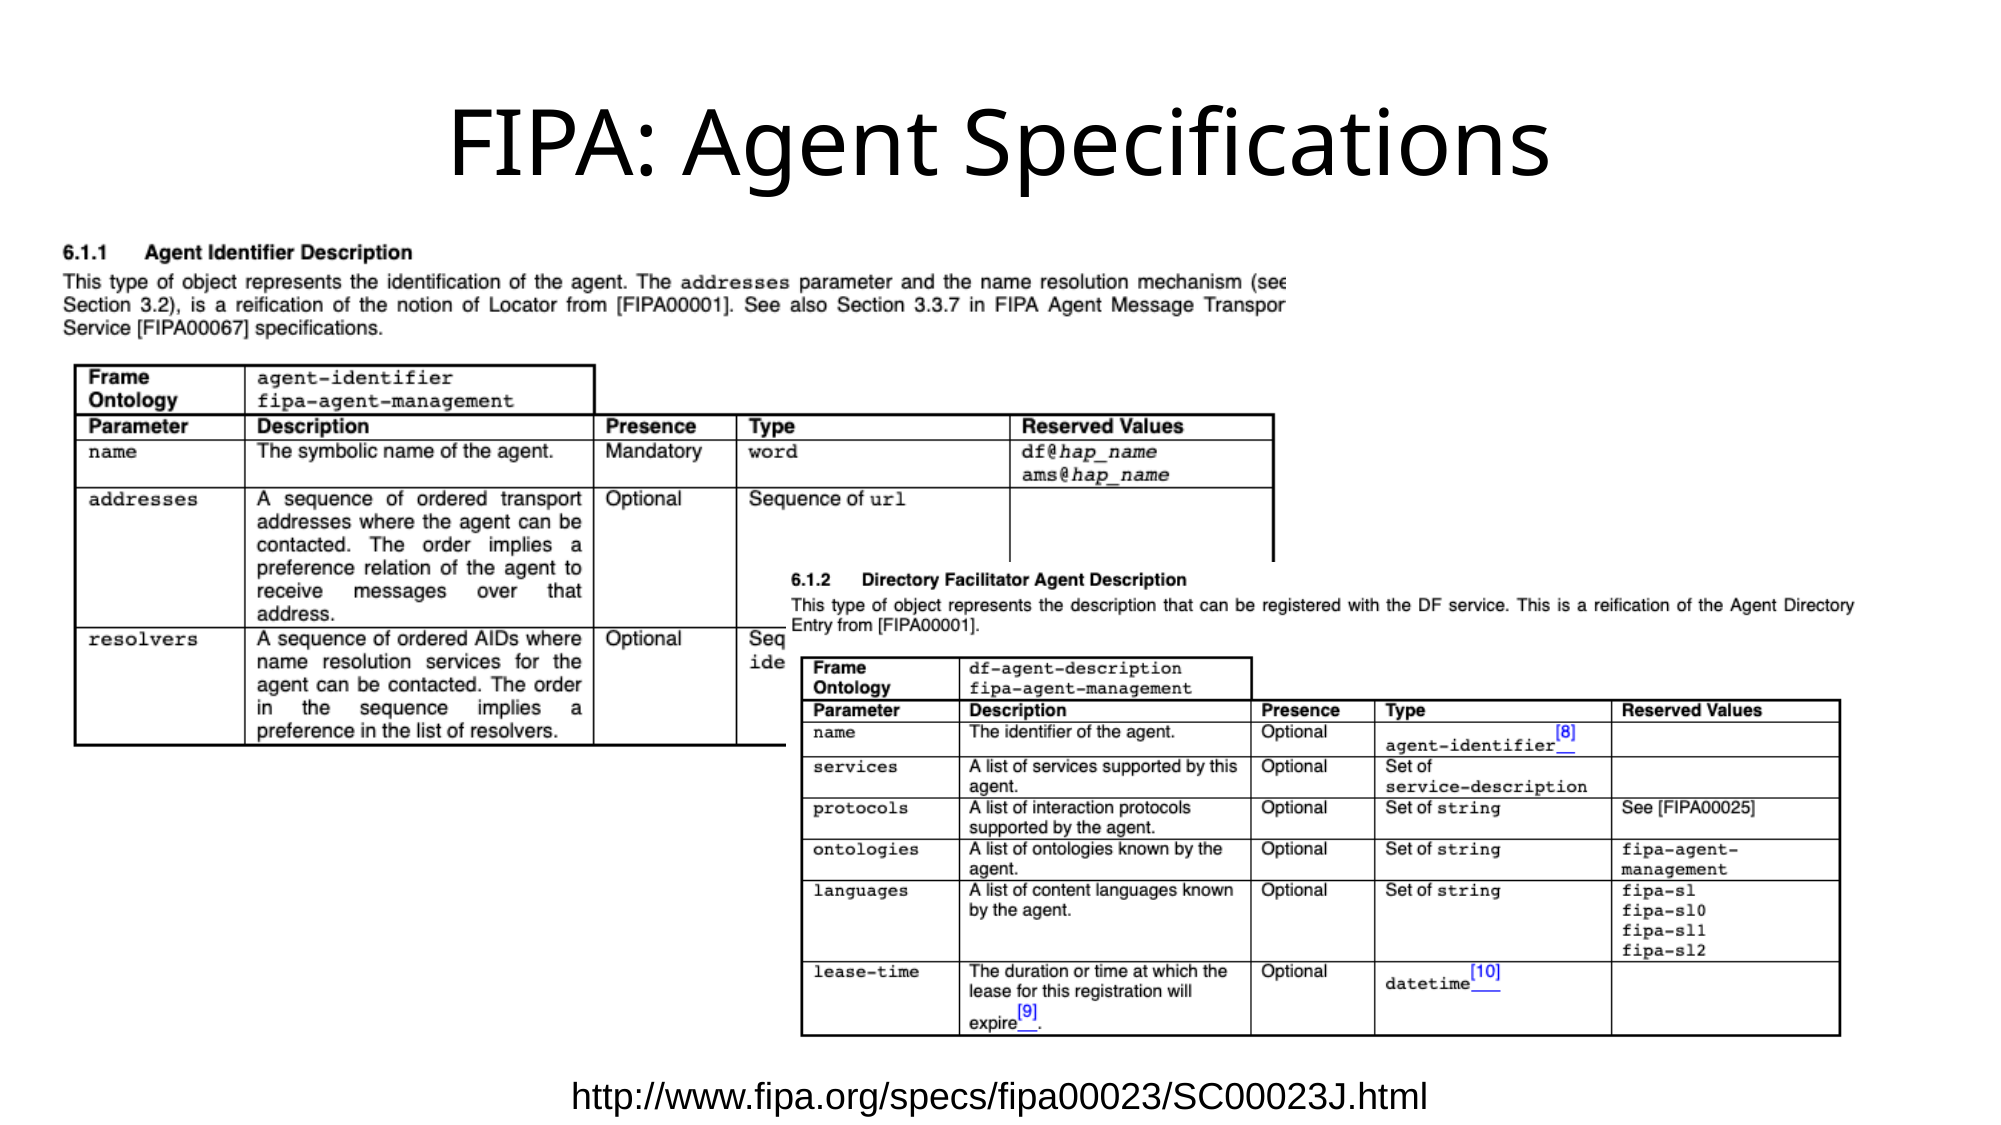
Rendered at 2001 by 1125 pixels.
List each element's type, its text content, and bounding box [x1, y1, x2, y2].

picture [57, 232, 1864, 1057]
text_box http://www.fipa.org/specs/fipa00023/SC00023J.html [556, 1064, 1444, 1125]
title FIPA: Agent Specifications [99, 45, 1900, 233]
